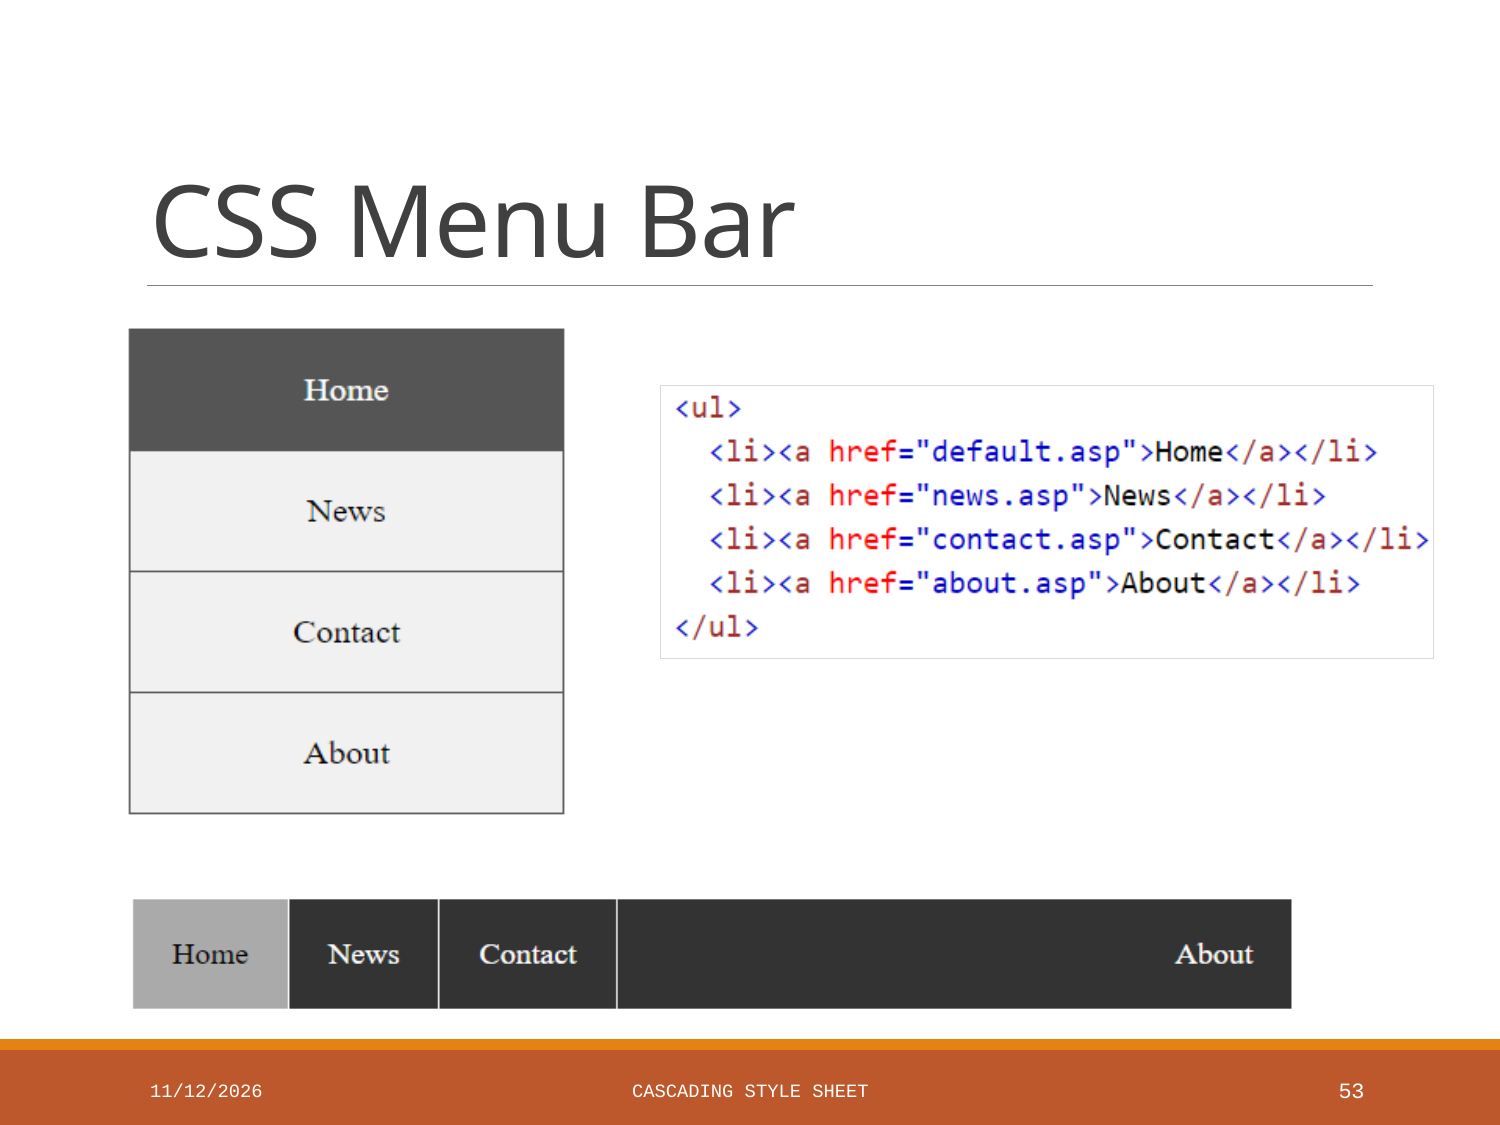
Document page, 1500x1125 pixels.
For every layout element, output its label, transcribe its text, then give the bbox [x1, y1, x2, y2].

footer Cascading Style Sheet [453, 1059, 1047, 1120]
picture [659, 384, 1435, 660]
title CSS Menu Bar [135, 47, 1373, 285]
slide_number 53 [1218, 1059, 1380, 1120]
picture [123, 323, 575, 827]
picture [123, 892, 1299, 1021]
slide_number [135, 1059, 440, 1120]
